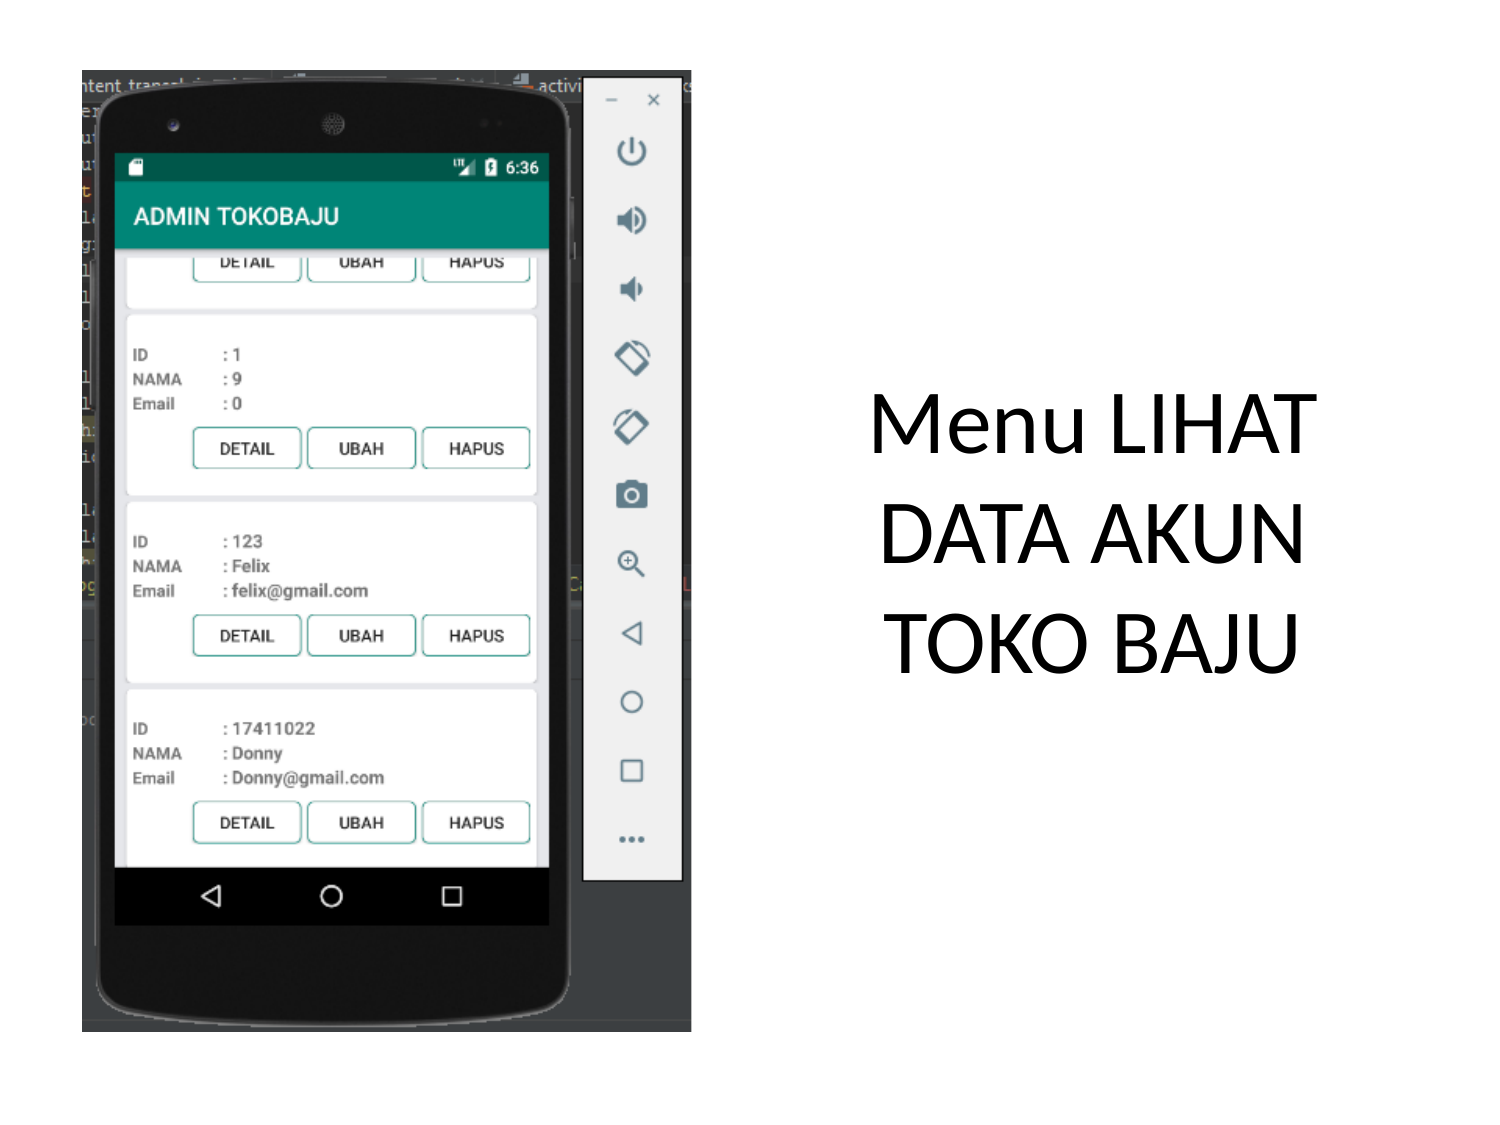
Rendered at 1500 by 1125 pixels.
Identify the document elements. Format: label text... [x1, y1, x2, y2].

picture [81, 70, 692, 1032]
title Menu LIHAT DATA AKUN TOKO BAJU [761, 45, 1425, 1008]
